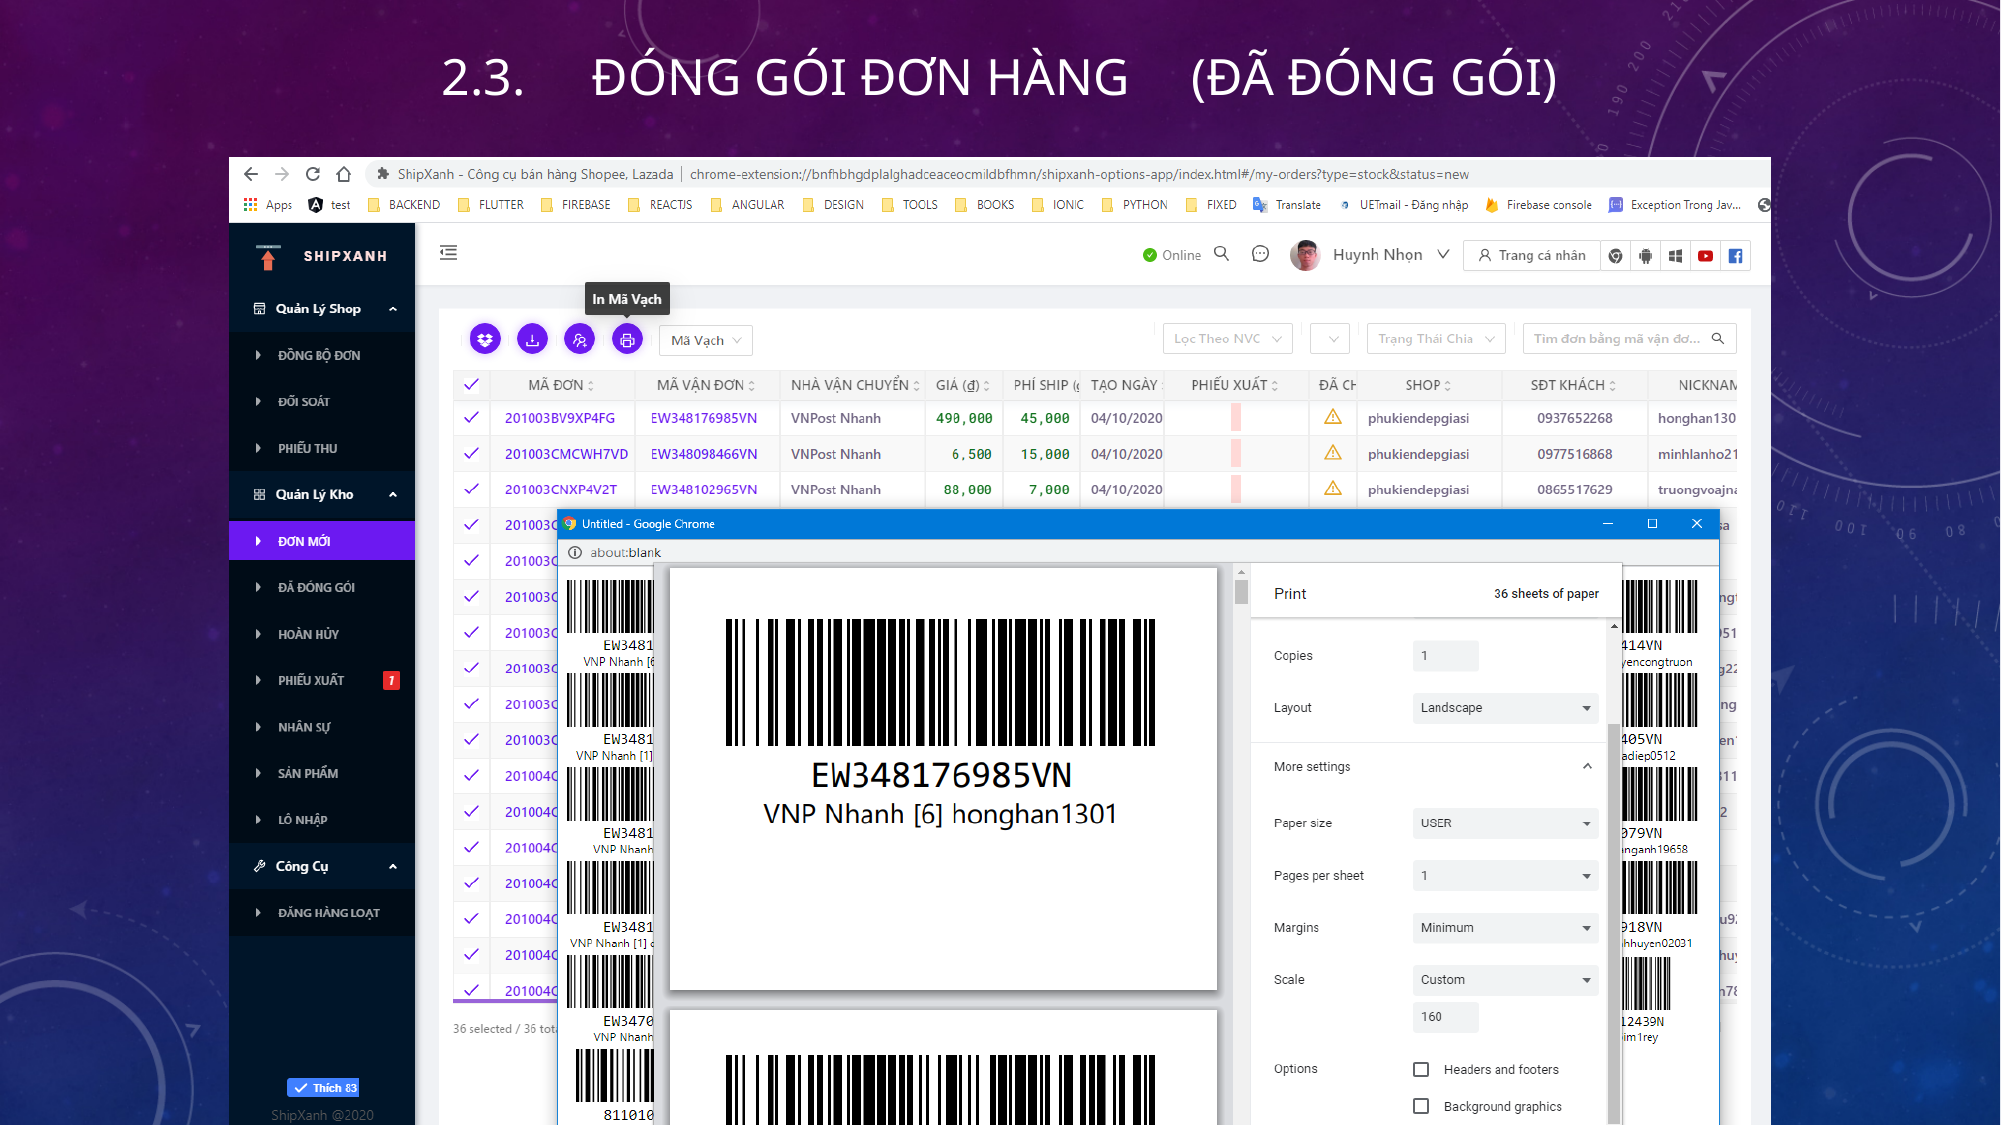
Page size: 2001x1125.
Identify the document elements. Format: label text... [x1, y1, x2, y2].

picture [0, 0, 2001, 1125]
text_box 2.3. ĐÓNG GÓI ĐƠN HÀNG (ĐÃ ĐÓNG GÓI) [50, 38, 1950, 137]
